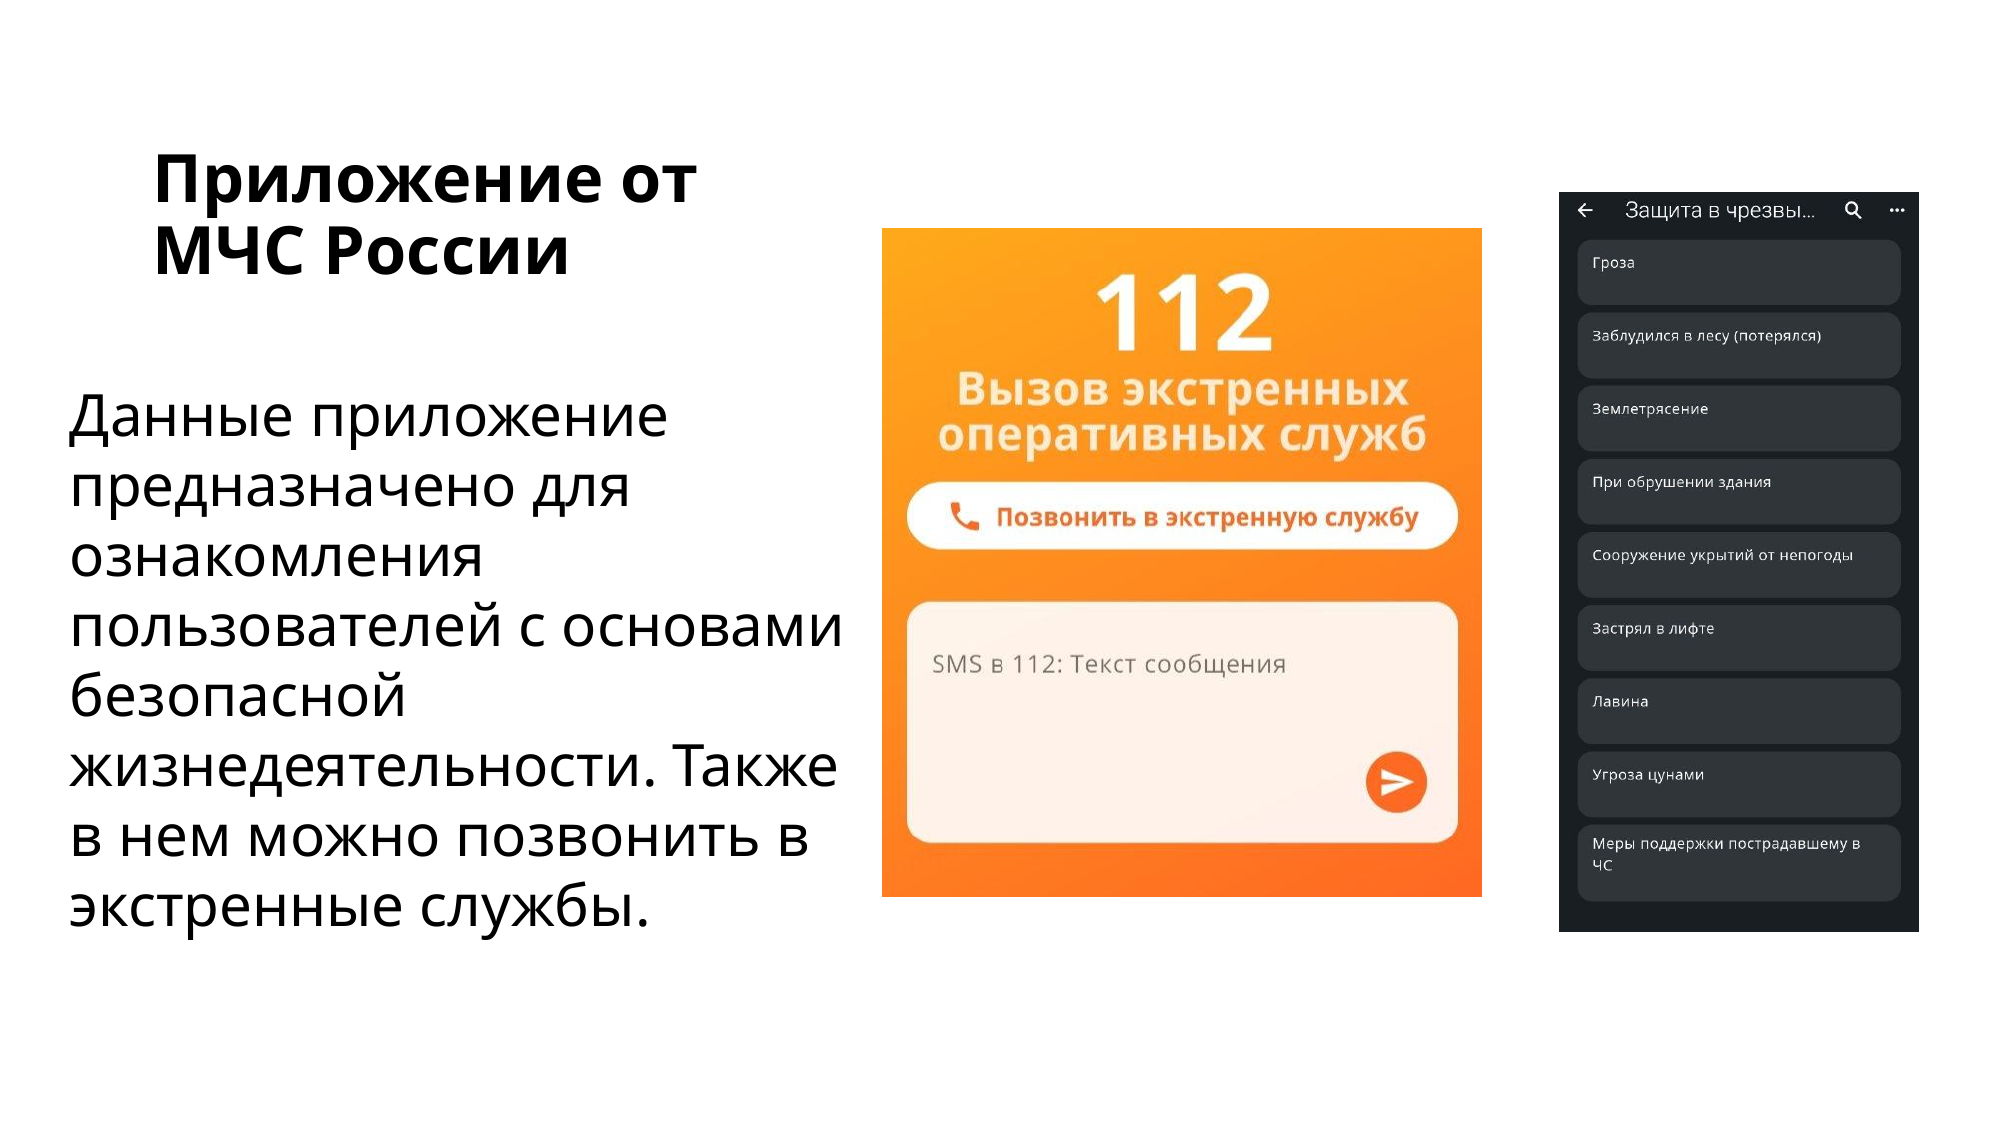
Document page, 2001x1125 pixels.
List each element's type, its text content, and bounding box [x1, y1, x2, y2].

text_box Данные приложение предназначено для ознакомления пользователей с основами безопасной жизнедеятельности. Также в нем можно позвонить в экстренные службы. [54, 370, 883, 946]
picture [1559, 192, 1919, 932]
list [882, 228, 1482, 897]
text_box Приложение от МЧС России [137, 59, 783, 297]
